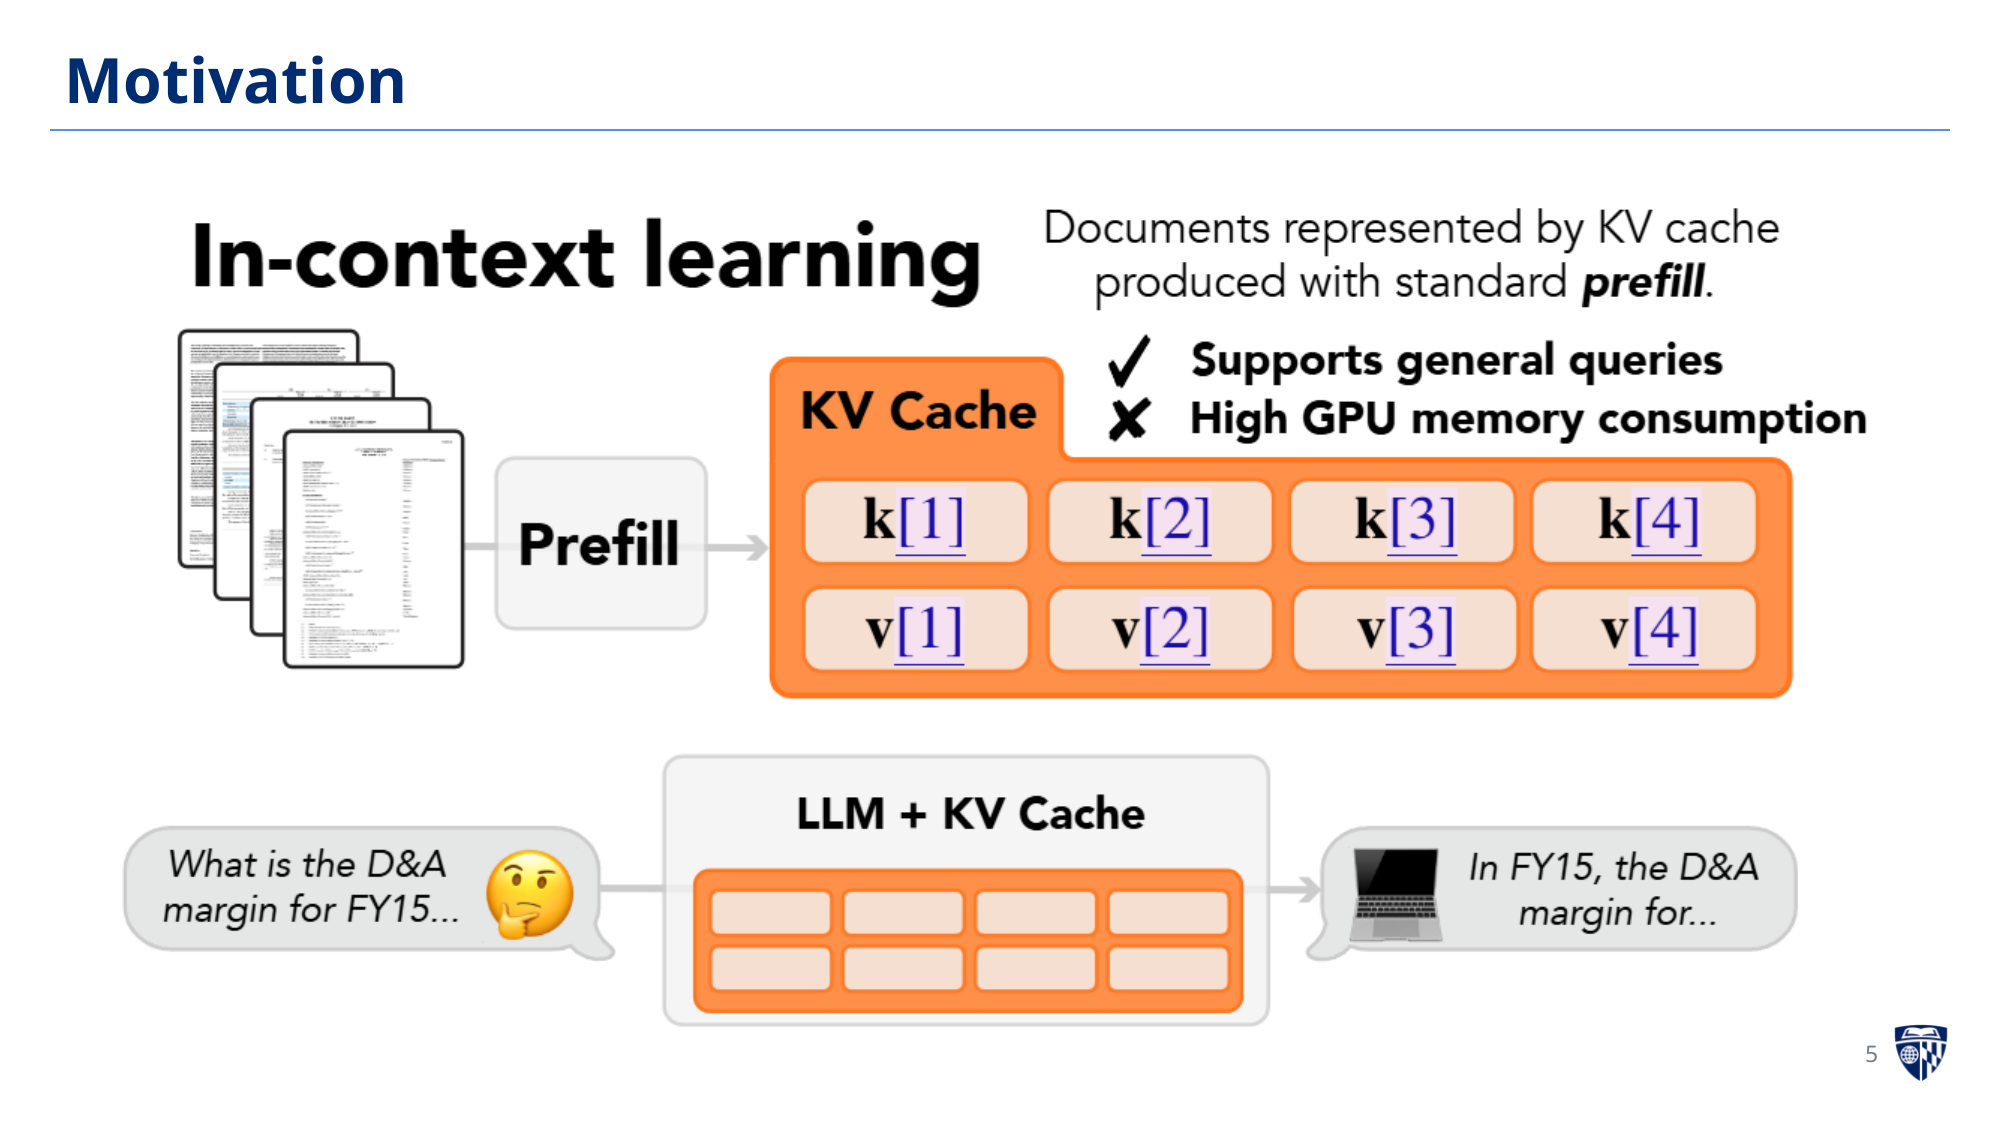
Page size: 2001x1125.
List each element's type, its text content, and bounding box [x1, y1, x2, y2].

title Motivation [49, 40, 1951, 127]
slide_number ‹#› [1676, 1045, 1879, 1085]
picture [121, 186, 1879, 1036]
picture [1892, 1022, 1951, 1085]
